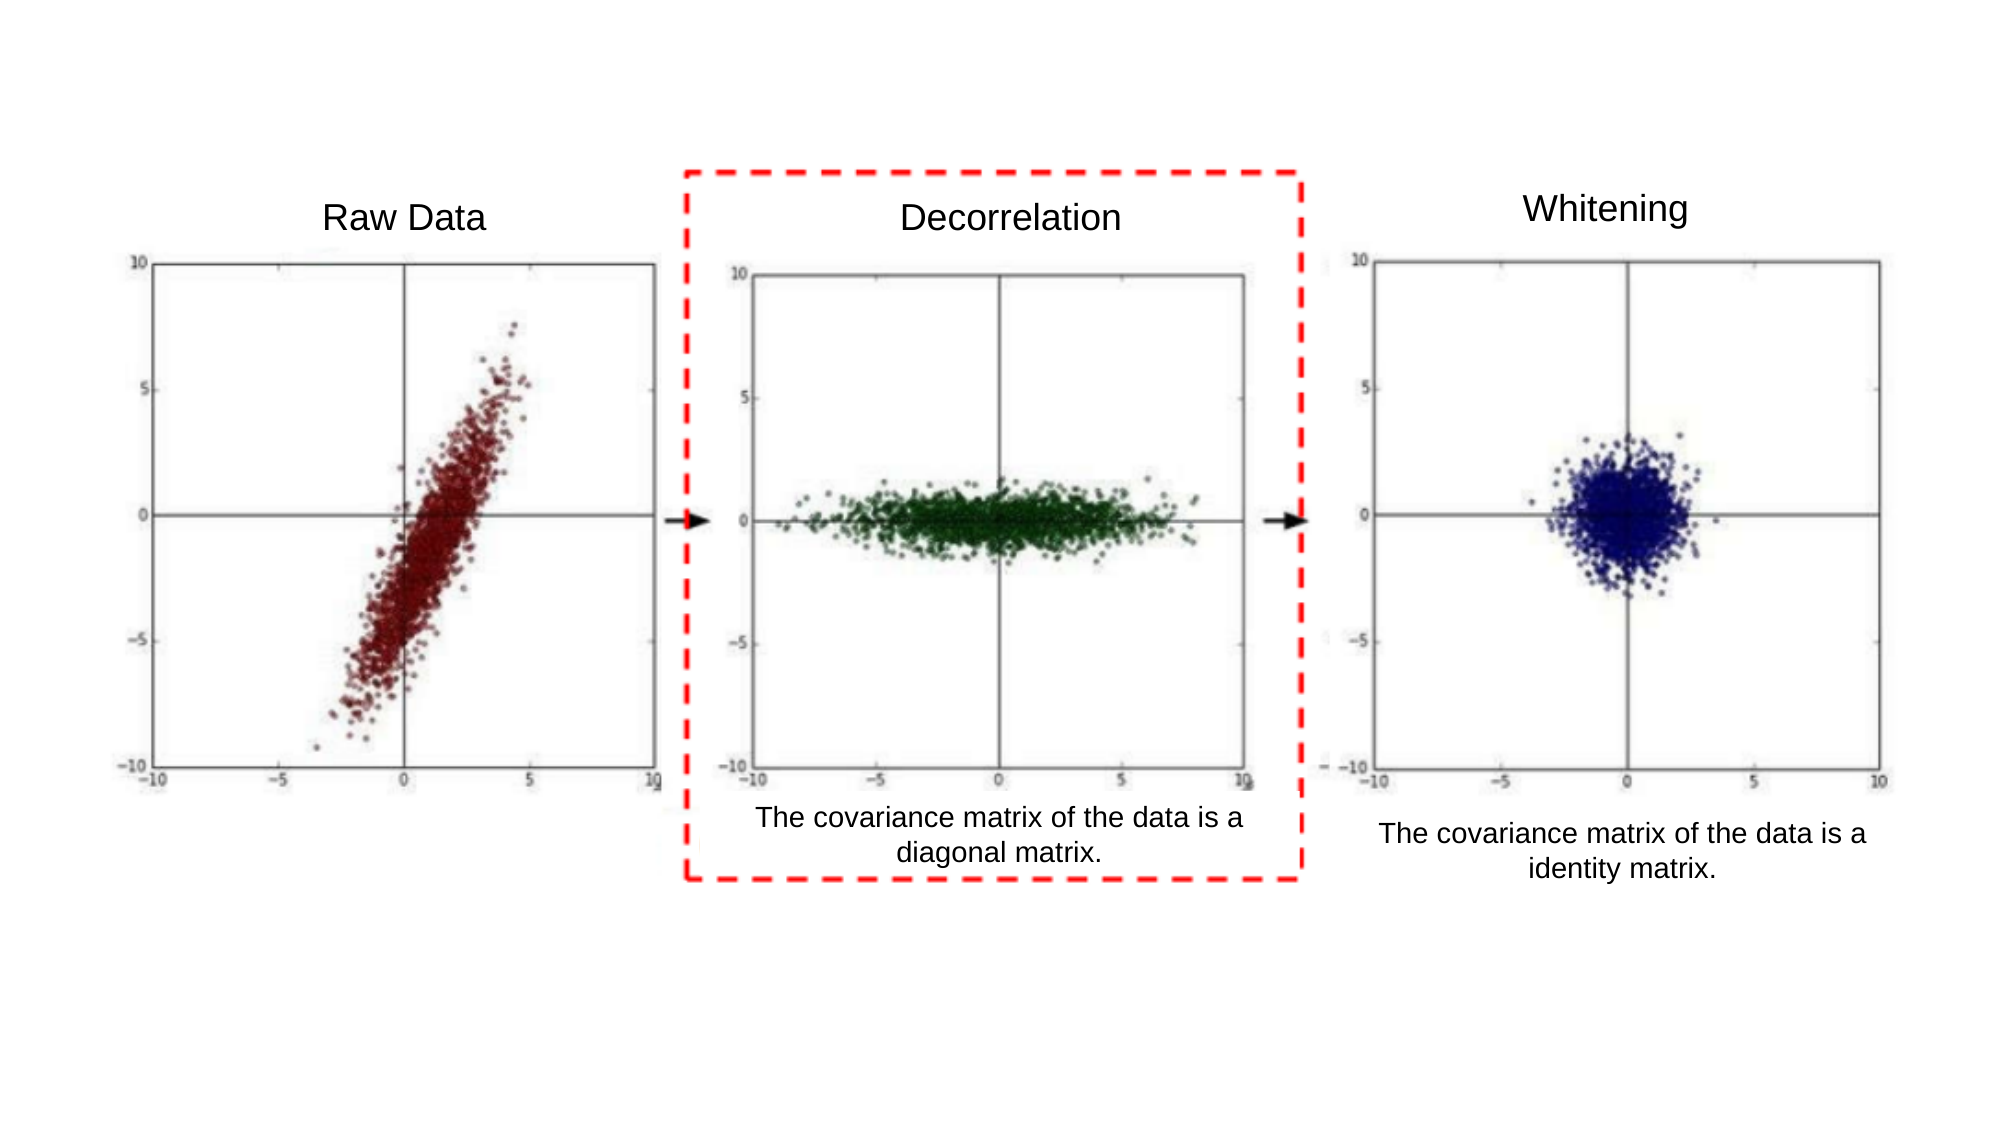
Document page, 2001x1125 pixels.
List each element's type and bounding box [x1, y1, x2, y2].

picture [78, 112, 1969, 952]
